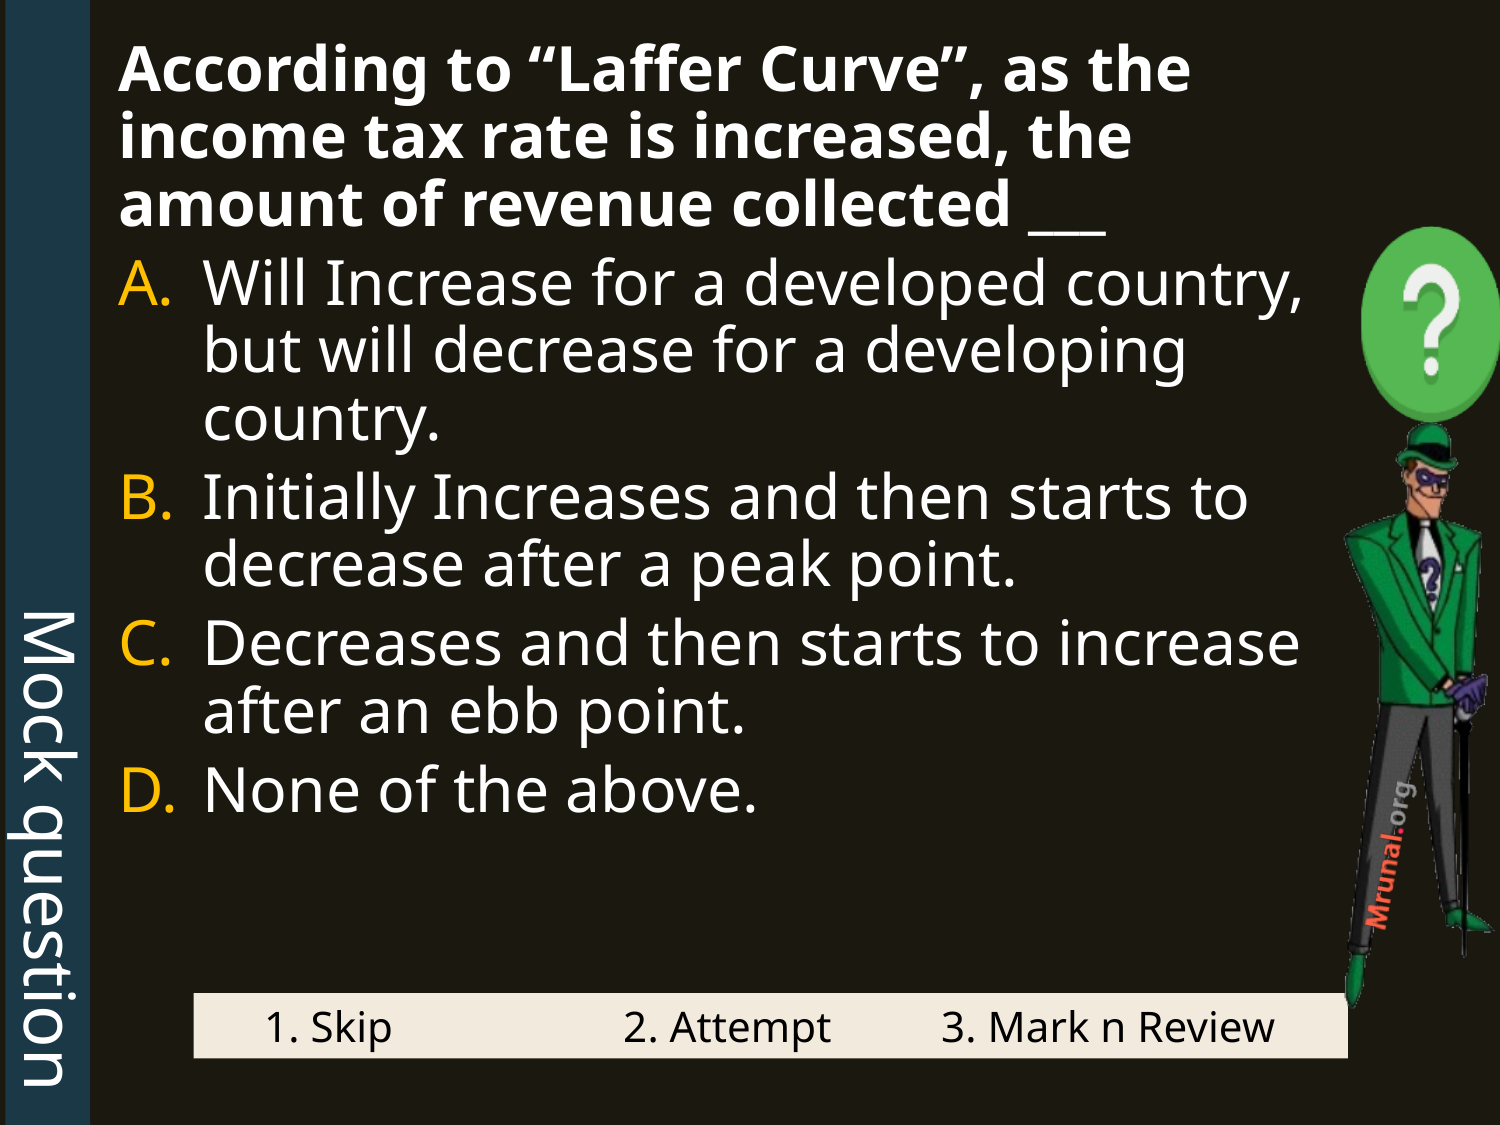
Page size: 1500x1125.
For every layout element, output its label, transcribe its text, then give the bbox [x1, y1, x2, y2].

list According to “Laffer Curve”, as the income tax rate is increased, the amount of revenue collected ___ Will Increase for a developed country, but will decrease for a developing country. Initially Increases and then starts to decrease after a peak point. Decreases and then starts to increase after an ebb point. None of the above. [103, 29, 1397, 1014]
picture [1397, 208, 1500, 1014]
list Mock question [5, 0, 91, 1125]
